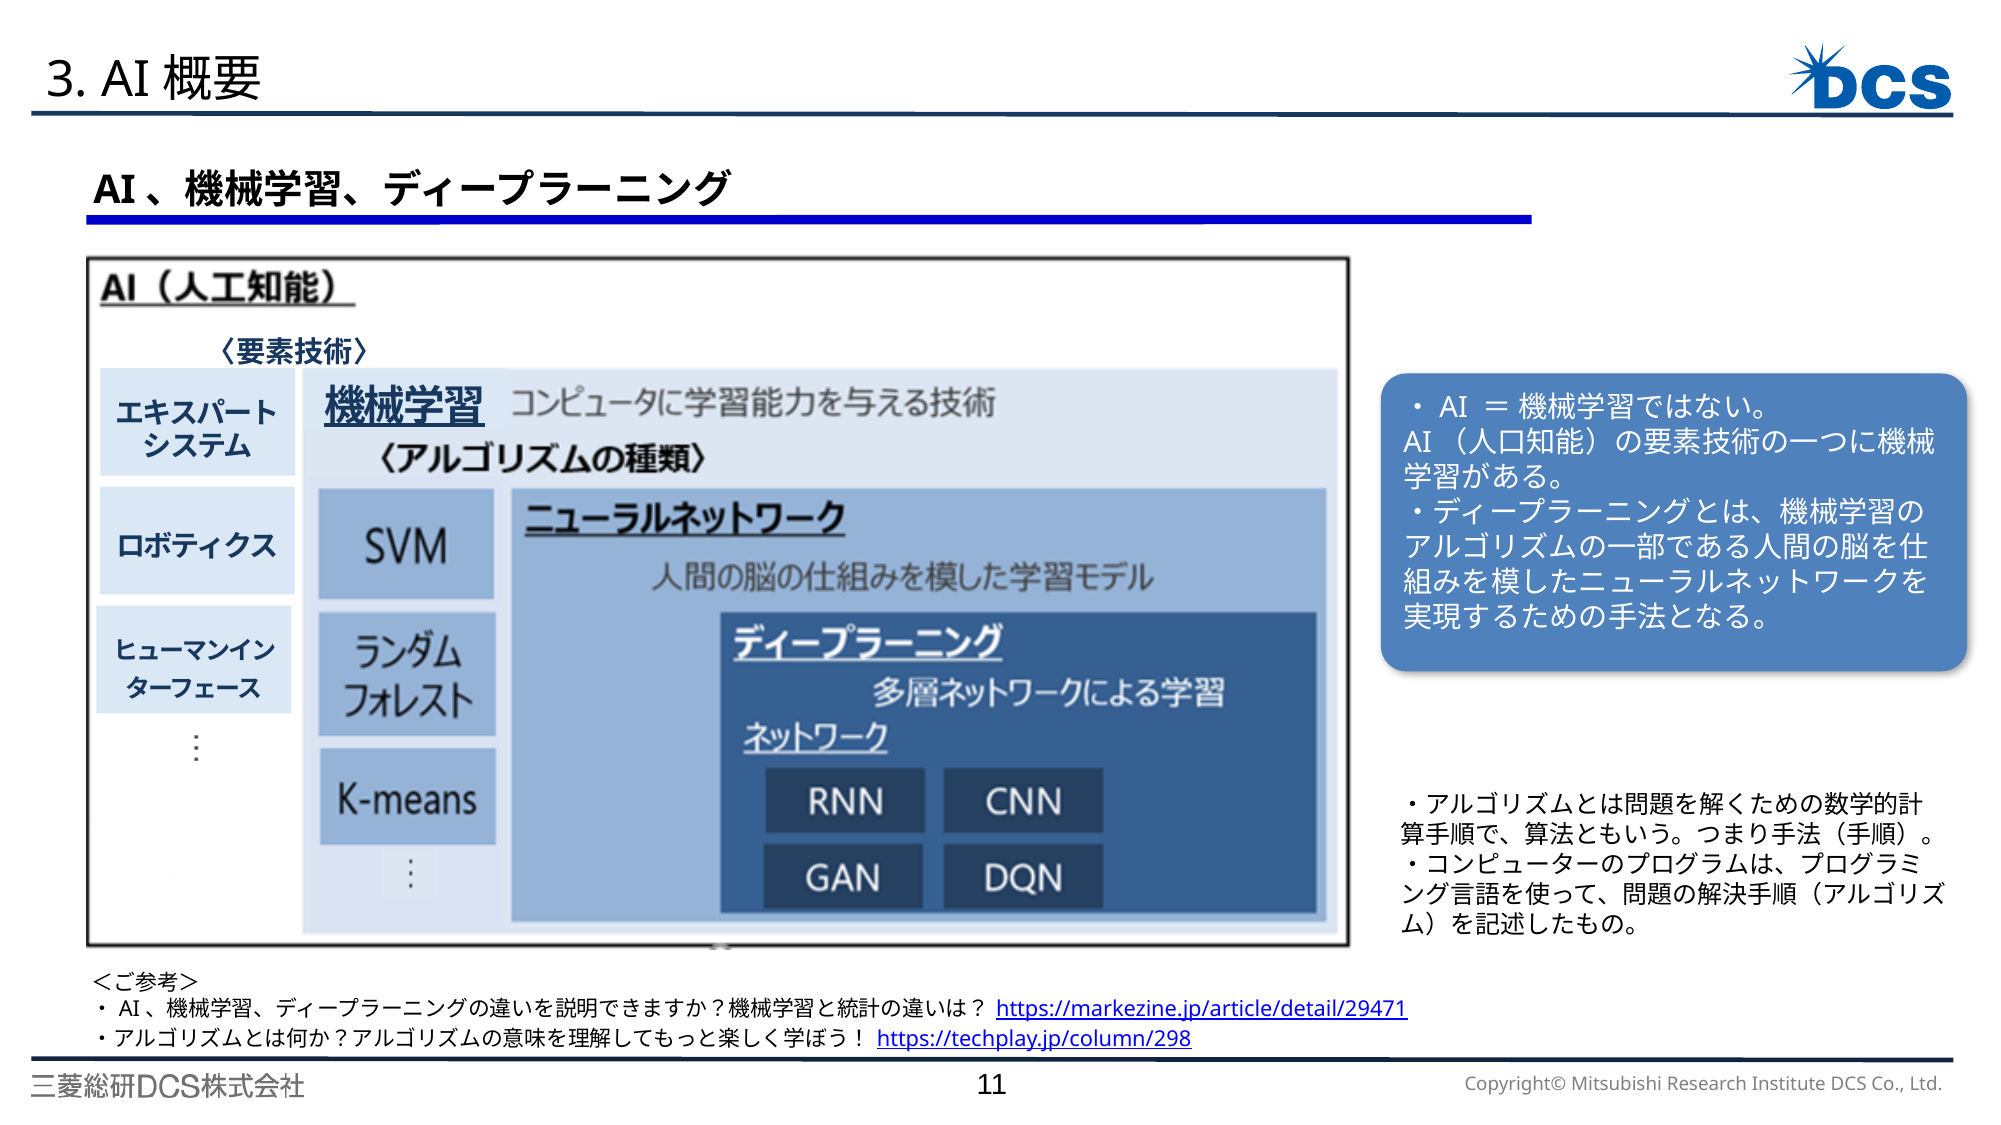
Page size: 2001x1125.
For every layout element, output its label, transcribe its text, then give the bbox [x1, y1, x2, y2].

title 3. AI概要 [31, 38, 1756, 110]
text_box ・アルゴリズムとは問題を解くための数学的計算手順で、算法ともいう。つまり手法（手順）。 ・コンピューターのプログラムは、プログラミング言語を使って、問題の解決手順（アルゴリズム）を記述したもの。 [1380, 776, 1968, 951]
picture [31, 1073, 304, 1098]
text_box ・AI ＝ 機械学習ではない。 AI（人口知能）の要素技術の一つに機械学習がある。 ・ディープラーニングとは、機械学習のアルゴリズムの一部である人間の脳を仕組みを模したニューラルネットワークを実現するための手法となる。 [1380, 373, 1968, 672]
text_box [78, 156, 1544, 221]
text_box ＜ご参考＞ ・AI、機械学習、ディープラーニングの違いを説明できますか？機械学習と統計の違いは？https://markezine.jp/article/detail/29471 ・アルゴリズムとは何か？アルゴリズムの意味を理解してもっと楽しく学ぼう！https://techplay.jp/column/298 [77, 961, 1532, 1062]
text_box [86, 252, 1355, 951]
